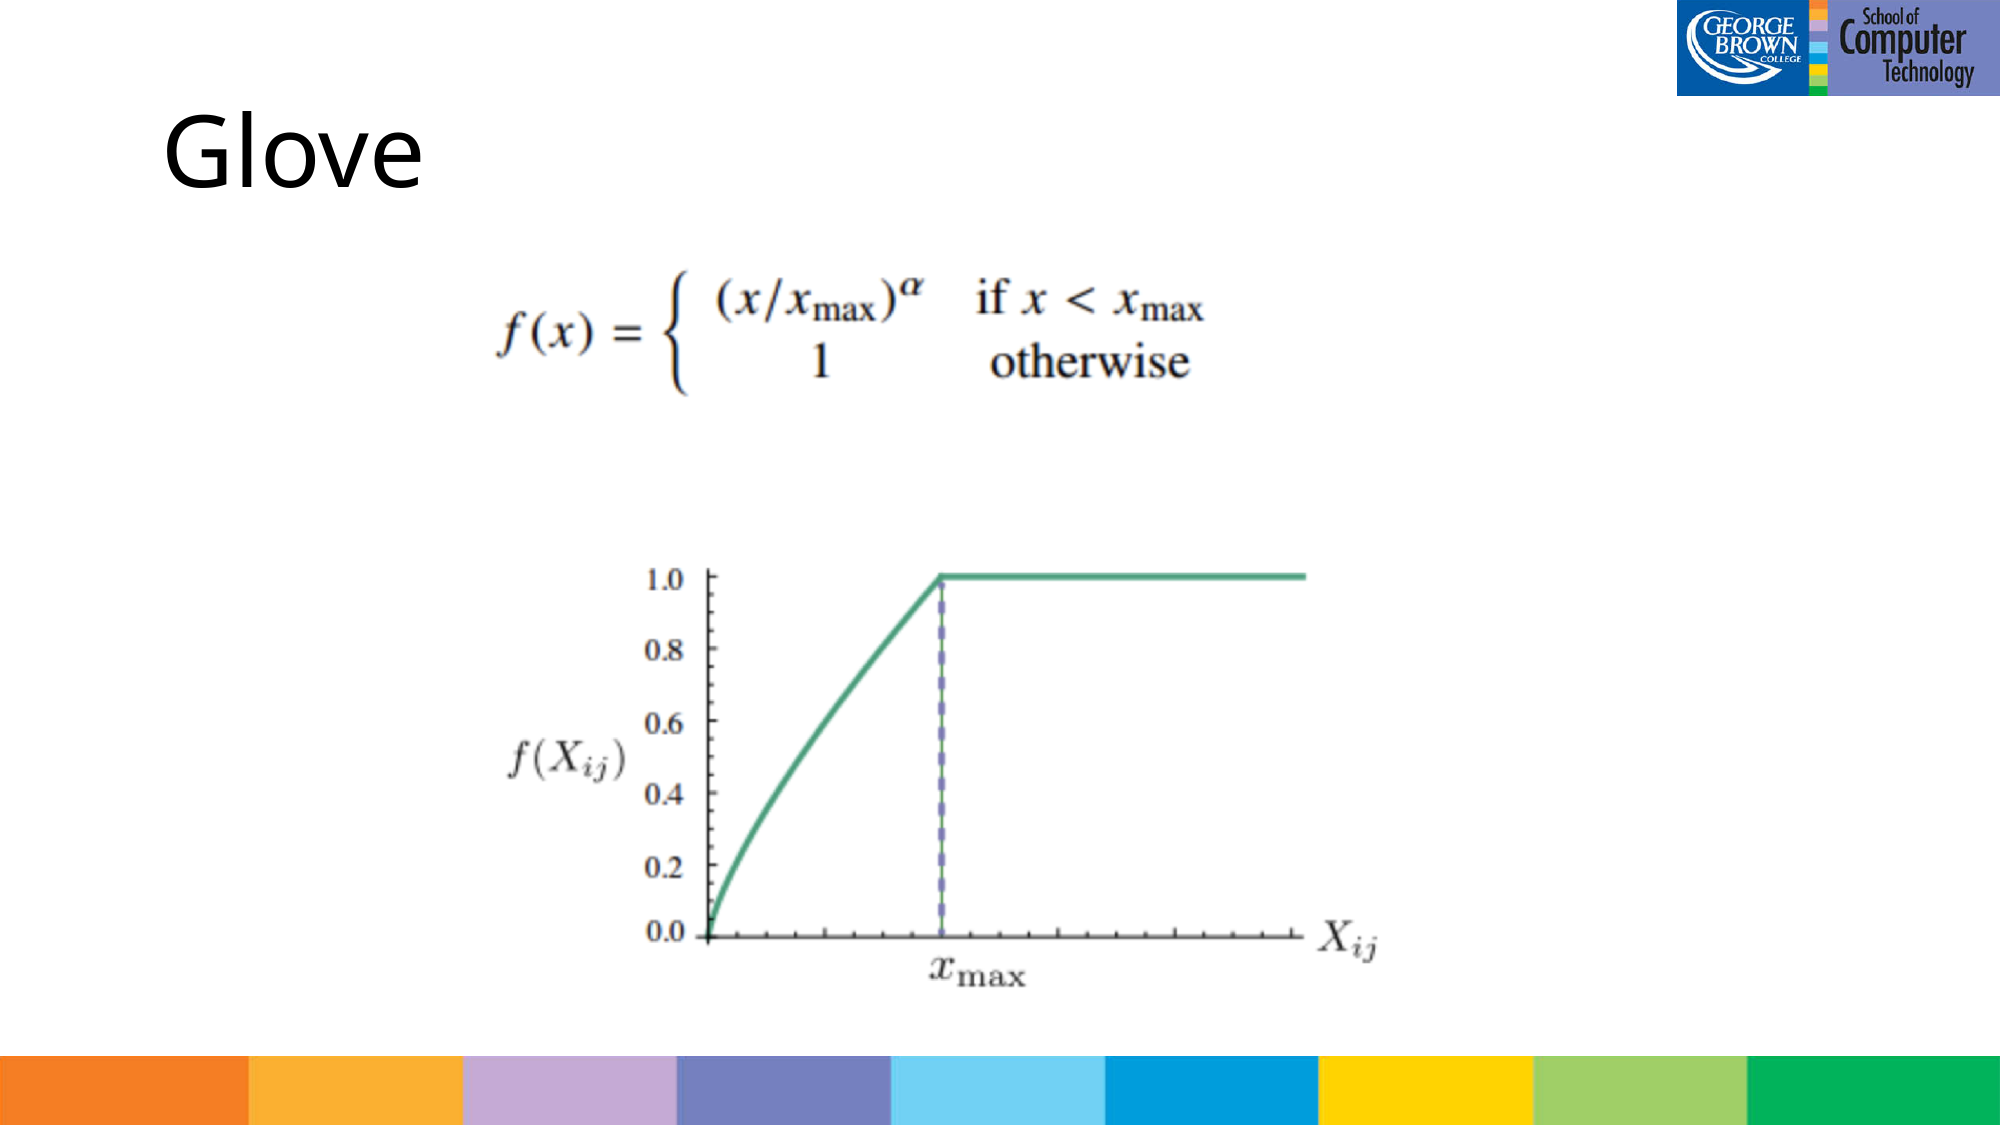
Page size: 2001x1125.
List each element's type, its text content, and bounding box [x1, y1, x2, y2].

picture [0, 1056, 1105, 1125]
picture [1677, 0, 2000, 96]
title Glove [146, 46, 1410, 264]
picture [1318, 1056, 2000, 1125]
picture [440, 207, 1438, 1019]
